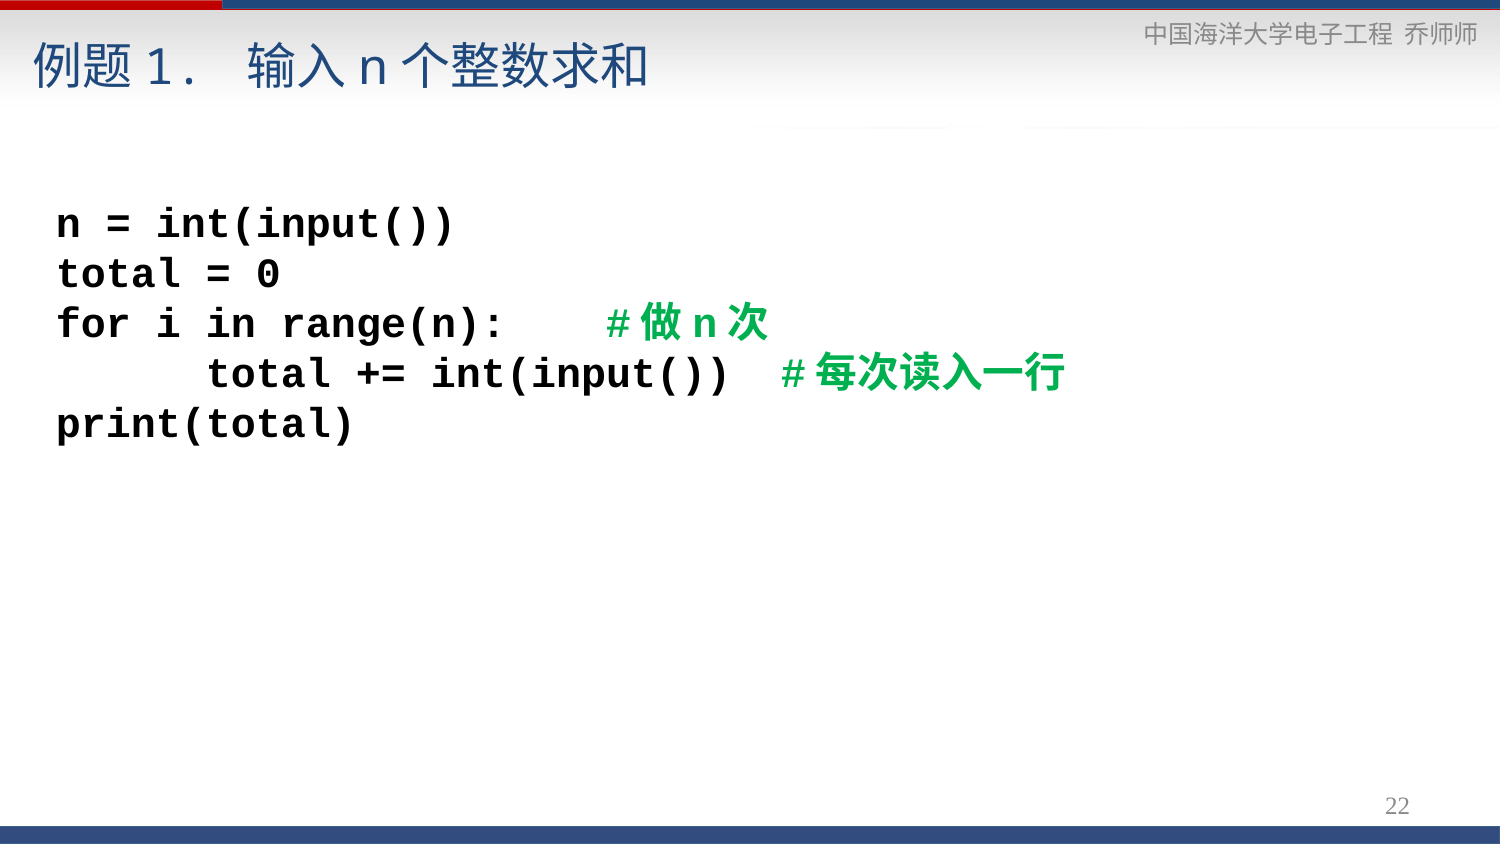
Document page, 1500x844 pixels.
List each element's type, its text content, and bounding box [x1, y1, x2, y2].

text_box n = int(input()) total = 0 for i in range(n): #做n次 total += int(input()) #每次读入一行 print(total) [41, 138, 1500, 504]
slide_number 22 [1074, 782, 1425, 828]
picture [0, 10, 1500, 129]
title 例题1. 输入n个整数求和 [17, 20, 1389, 109]
